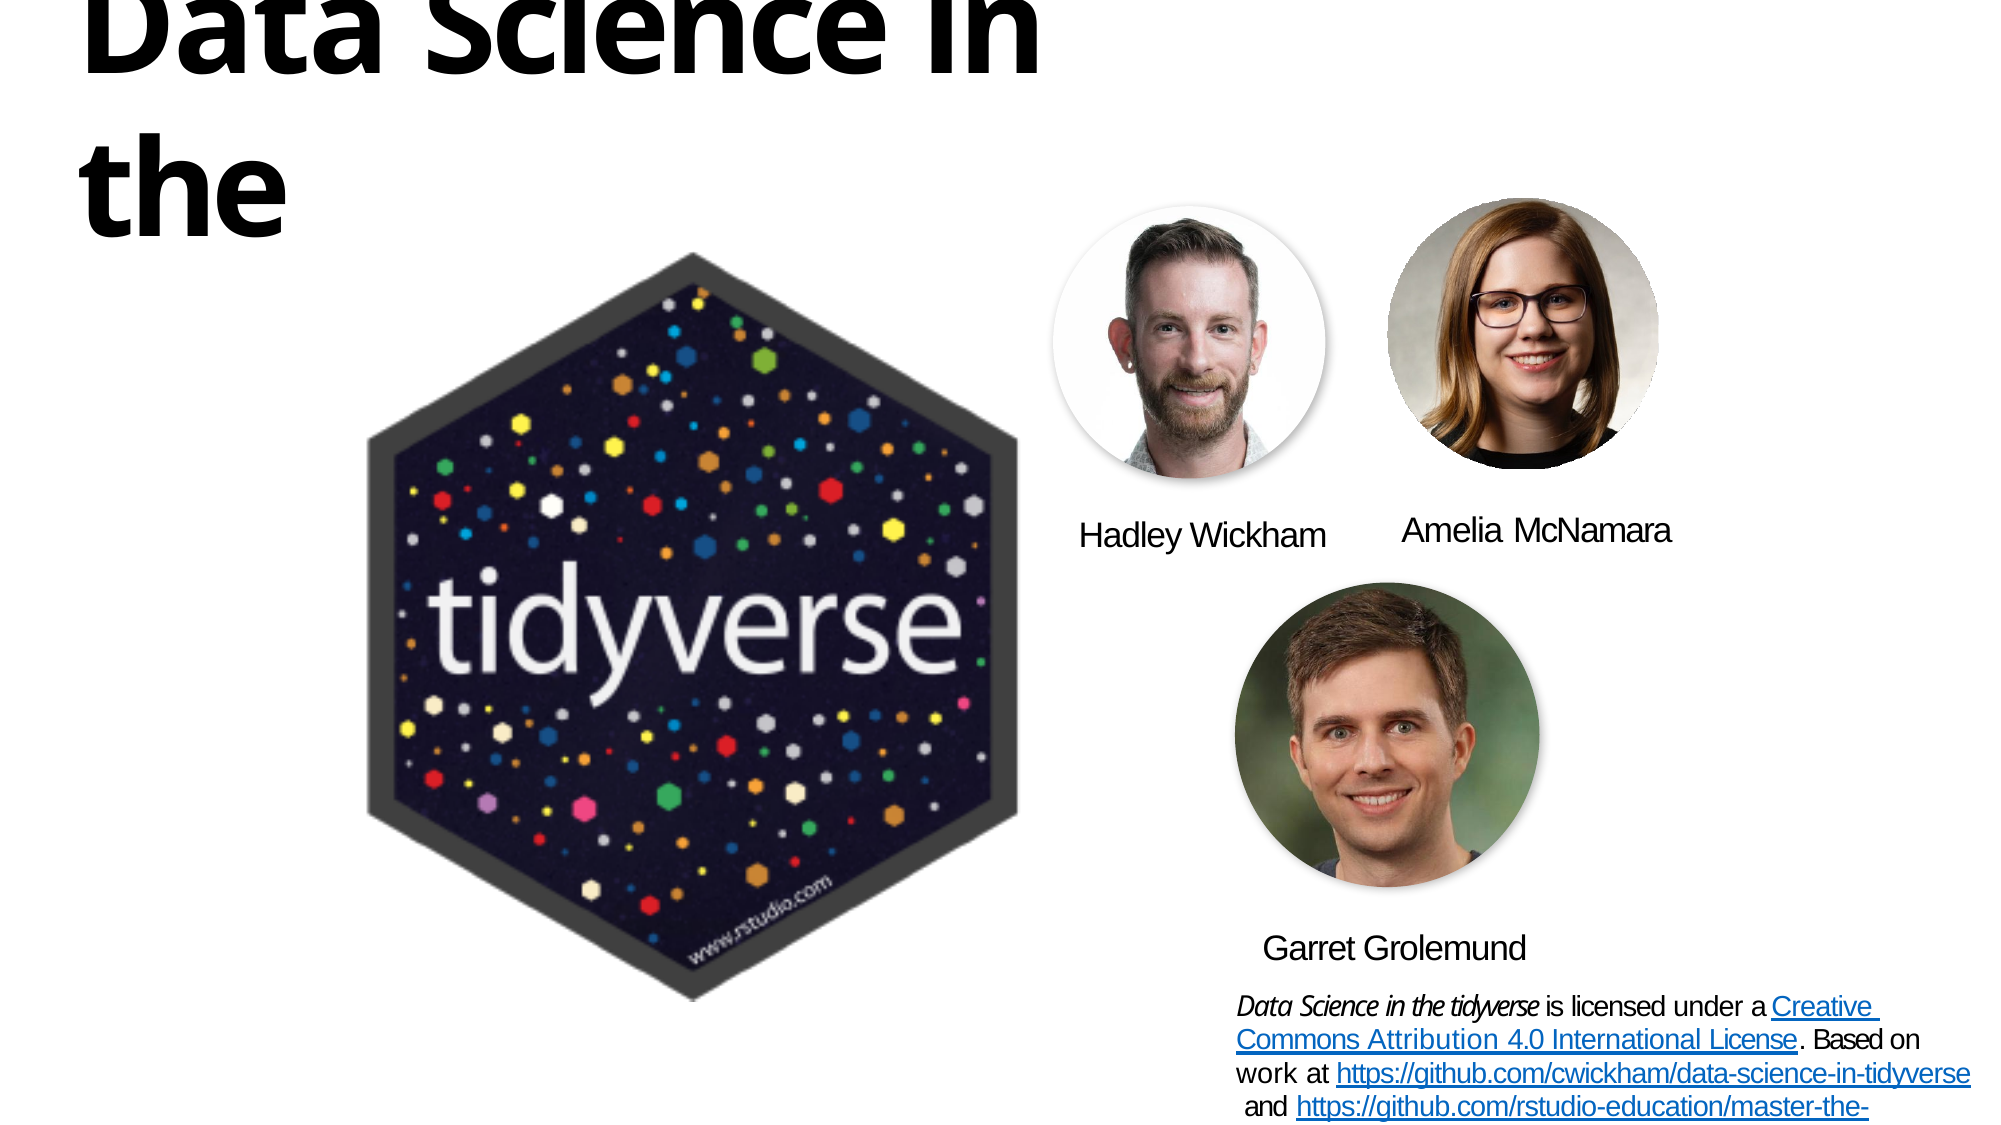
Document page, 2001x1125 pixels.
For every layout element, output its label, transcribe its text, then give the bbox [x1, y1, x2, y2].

text_box [1386, 196, 1659, 469]
title Data Science in the [75, 0, 1258, 264]
picture [1053, 206, 1326, 479]
picture [1234, 582, 1540, 888]
text_box Garret Grolemund [1247, 917, 1543, 976]
text_box Amelia McNamara [1386, 499, 1696, 557]
text_box Hadley Wickham [1063, 504, 1343, 562]
text_box [317, 264, 1069, 1002]
text_box Data Science in the tidyverse is licensed under a Creative Commons Attribution 4.0 International License. Based on work at https://github.com/cwickham/data-science-in-tidyverse and https://github.com/rstudio-education/master-the-tidyverse [1234, 985, 1974, 1125]
